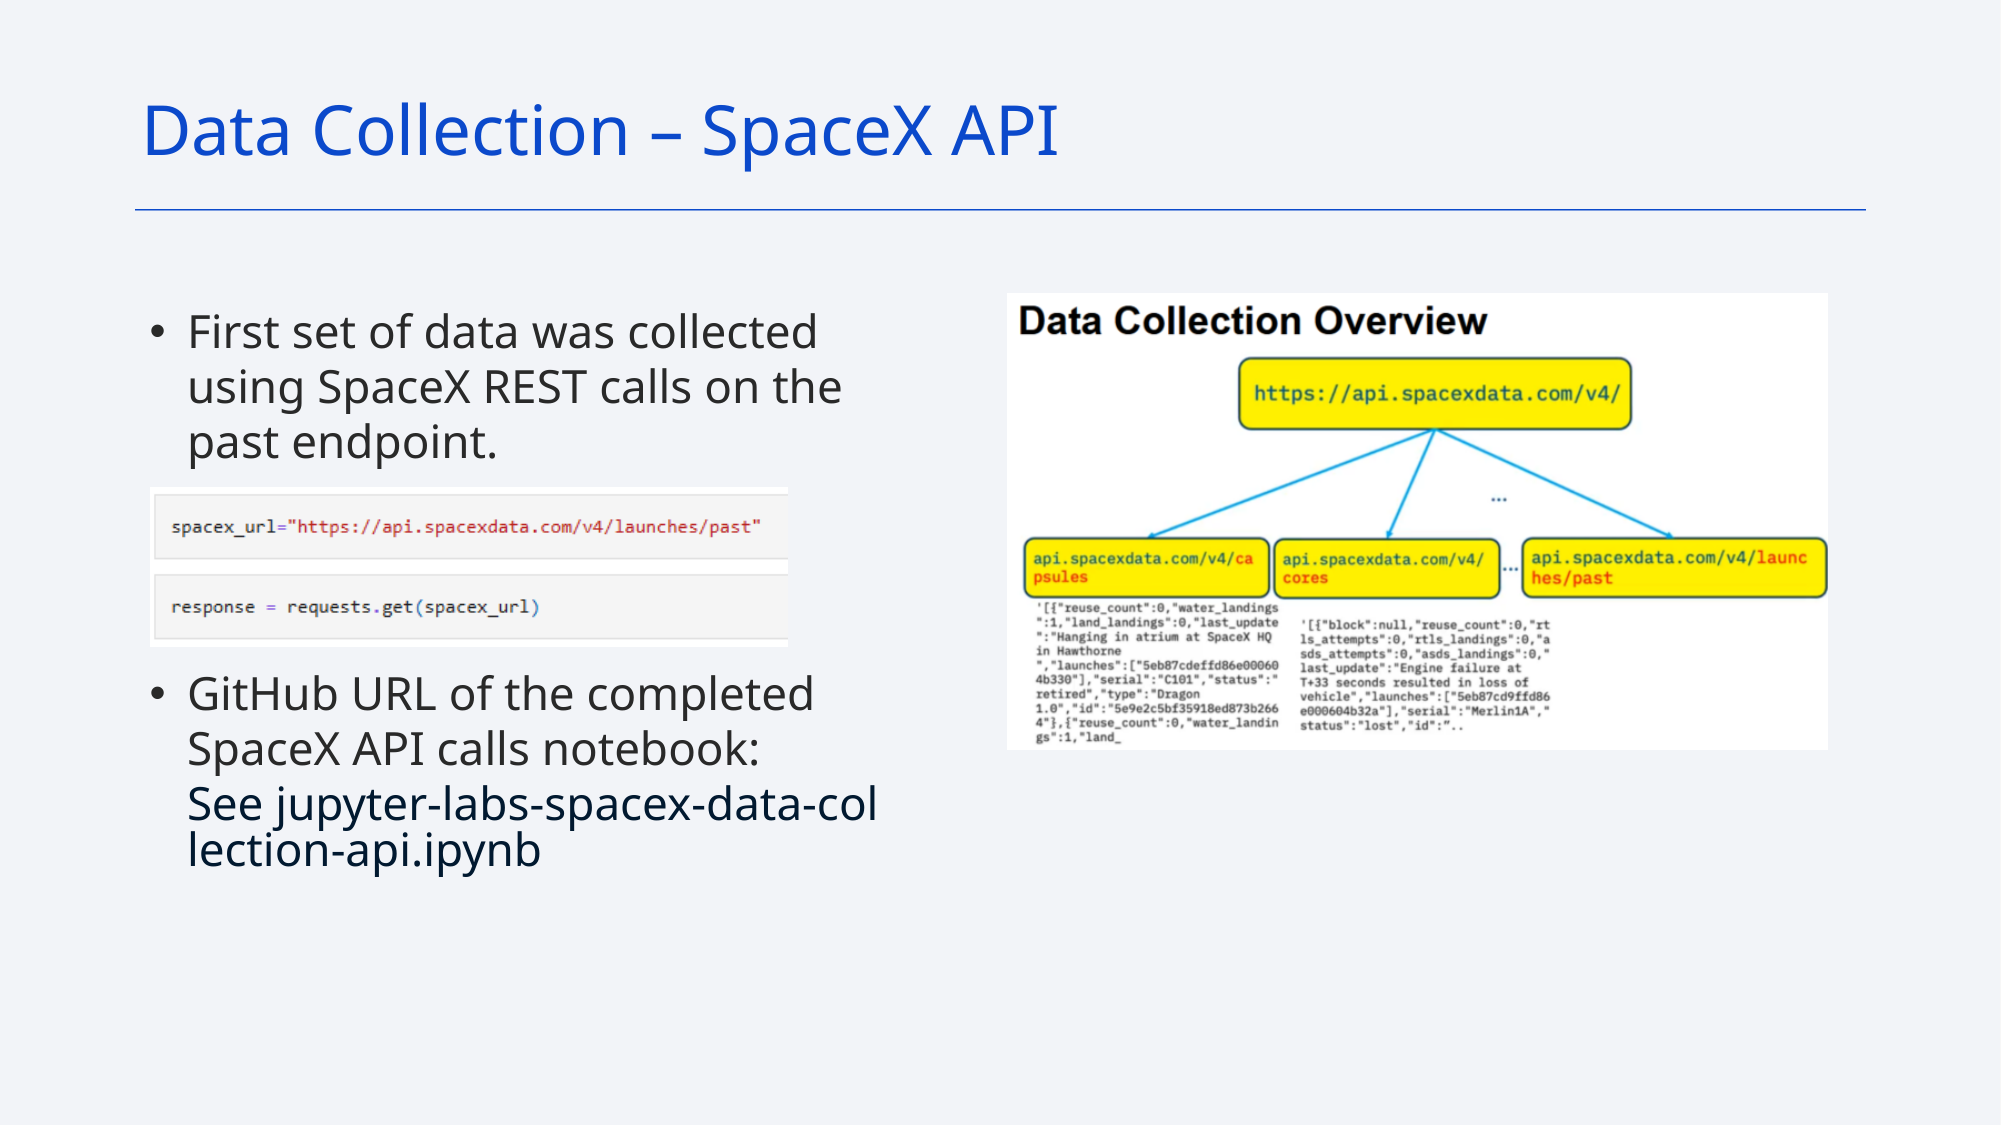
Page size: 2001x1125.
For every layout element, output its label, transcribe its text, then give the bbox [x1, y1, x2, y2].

list First set of data was collected using SpaceX REST calls on the past endpoint. GitHub URL of the completed SpaceX API calls notebook: See jupyter-labs-spacex-data-collection-api.ipynb [134, 295, 896, 989]
text_box Data Collection – SpaceX API [126, 88, 1851, 178]
picture [0, 0, 2001, 1125]
